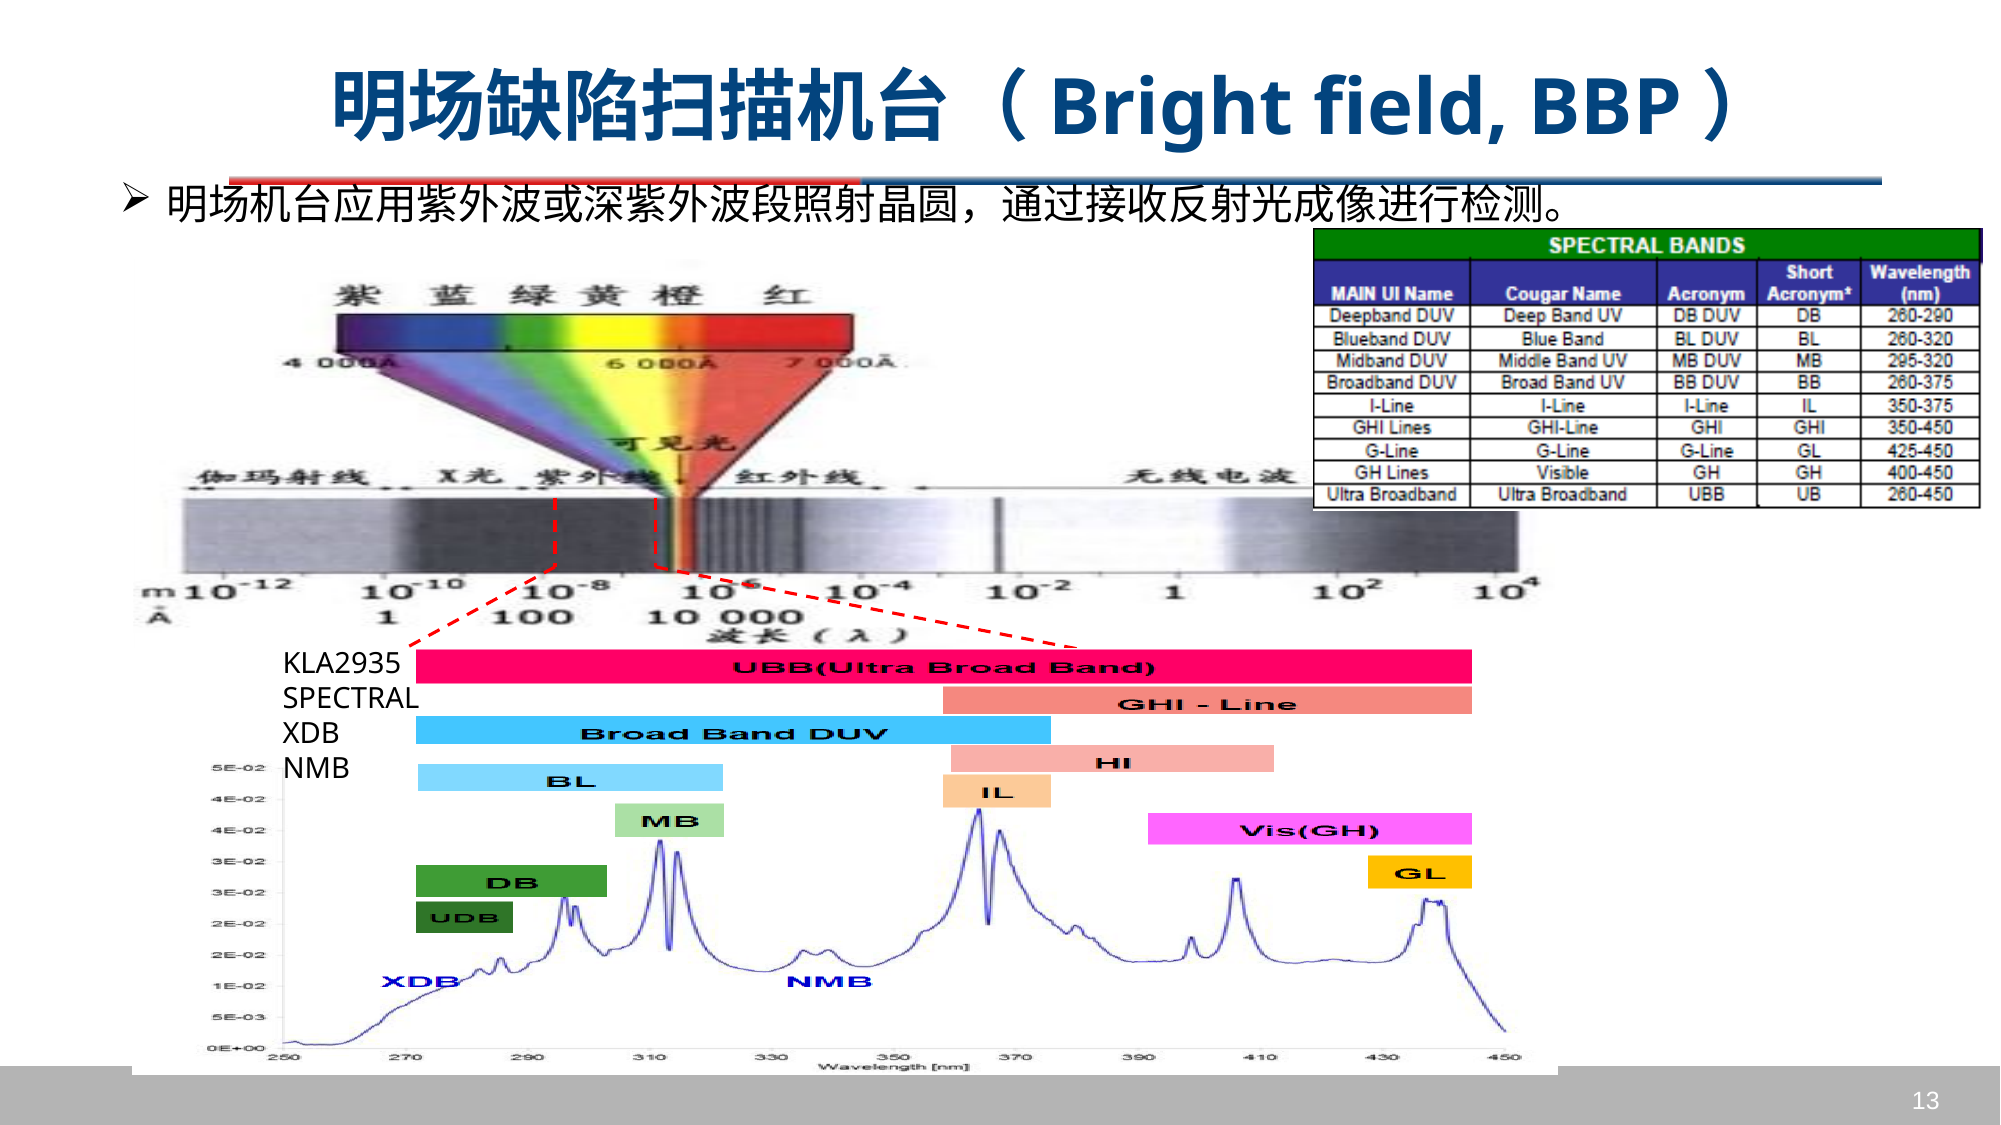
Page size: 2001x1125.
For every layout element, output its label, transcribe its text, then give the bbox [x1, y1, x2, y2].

title 明场缺陷扫描机台（Bright field, BBP） [226, 22, 1882, 185]
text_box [655, 566, 1417, 647]
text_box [282, 566, 556, 647]
text_box 明场机台应用紫外波或深紫外波段照射晶圆，通过接收反射光成像进行检测。 [104, 170, 1646, 235]
slide_number 13 [1488, 1069, 1955, 1125]
picture [131, 228, 1983, 1076]
